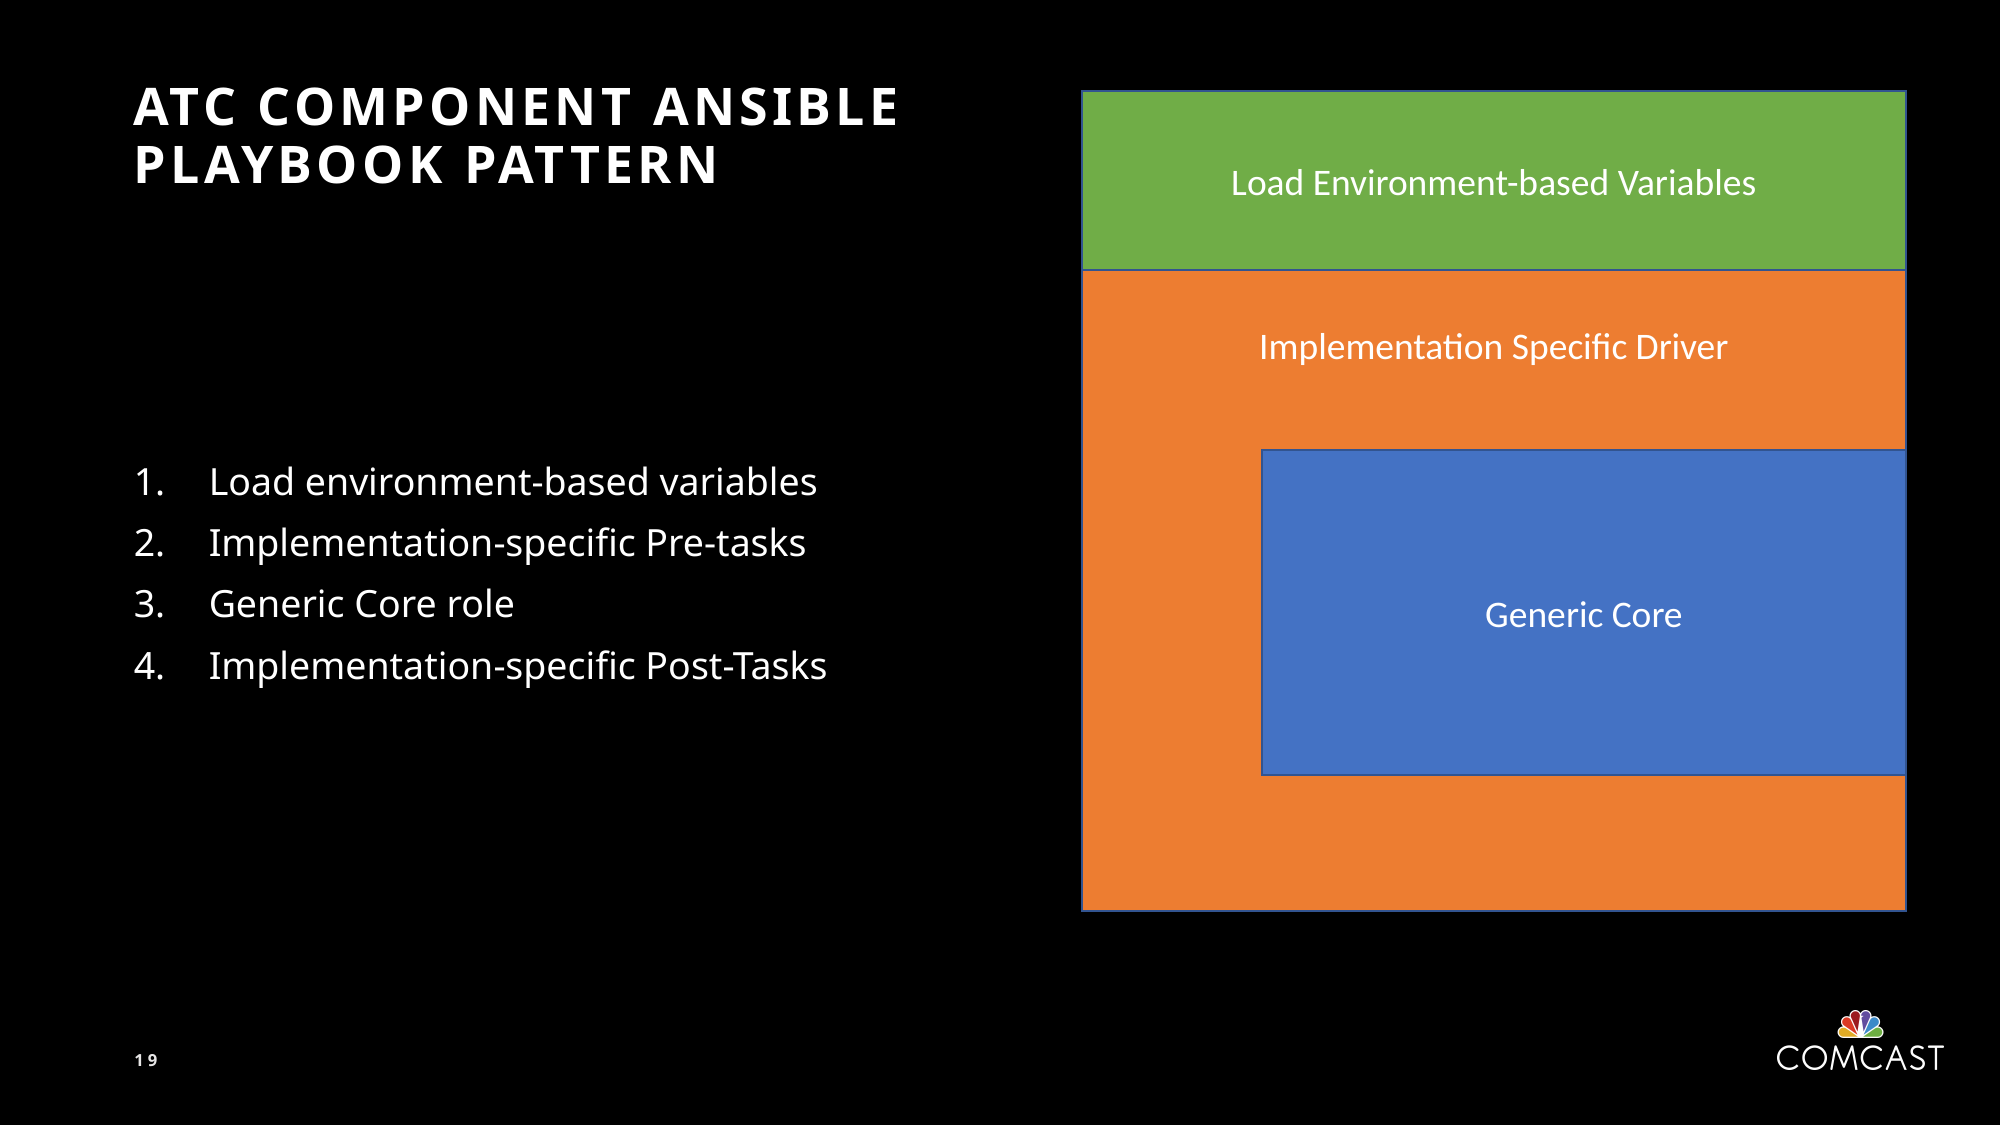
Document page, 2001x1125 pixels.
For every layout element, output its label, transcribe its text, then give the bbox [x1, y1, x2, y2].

text_box Implementation Specific Driver [1081, 271, 1907, 912]
title ATC Component Ansible Playbook Pattern [133, 72, 913, 199]
text_box Load Environment-based Variables [1081, 90, 1907, 271]
text_box Generic Core [1261, 449, 1907, 776]
picture [1777, 1010, 1944, 1070]
list Load environment-based variables Implementation-specific Pre-tasks Generic Core role Implementation-specific Post-Tasks [133, 462, 858, 718]
